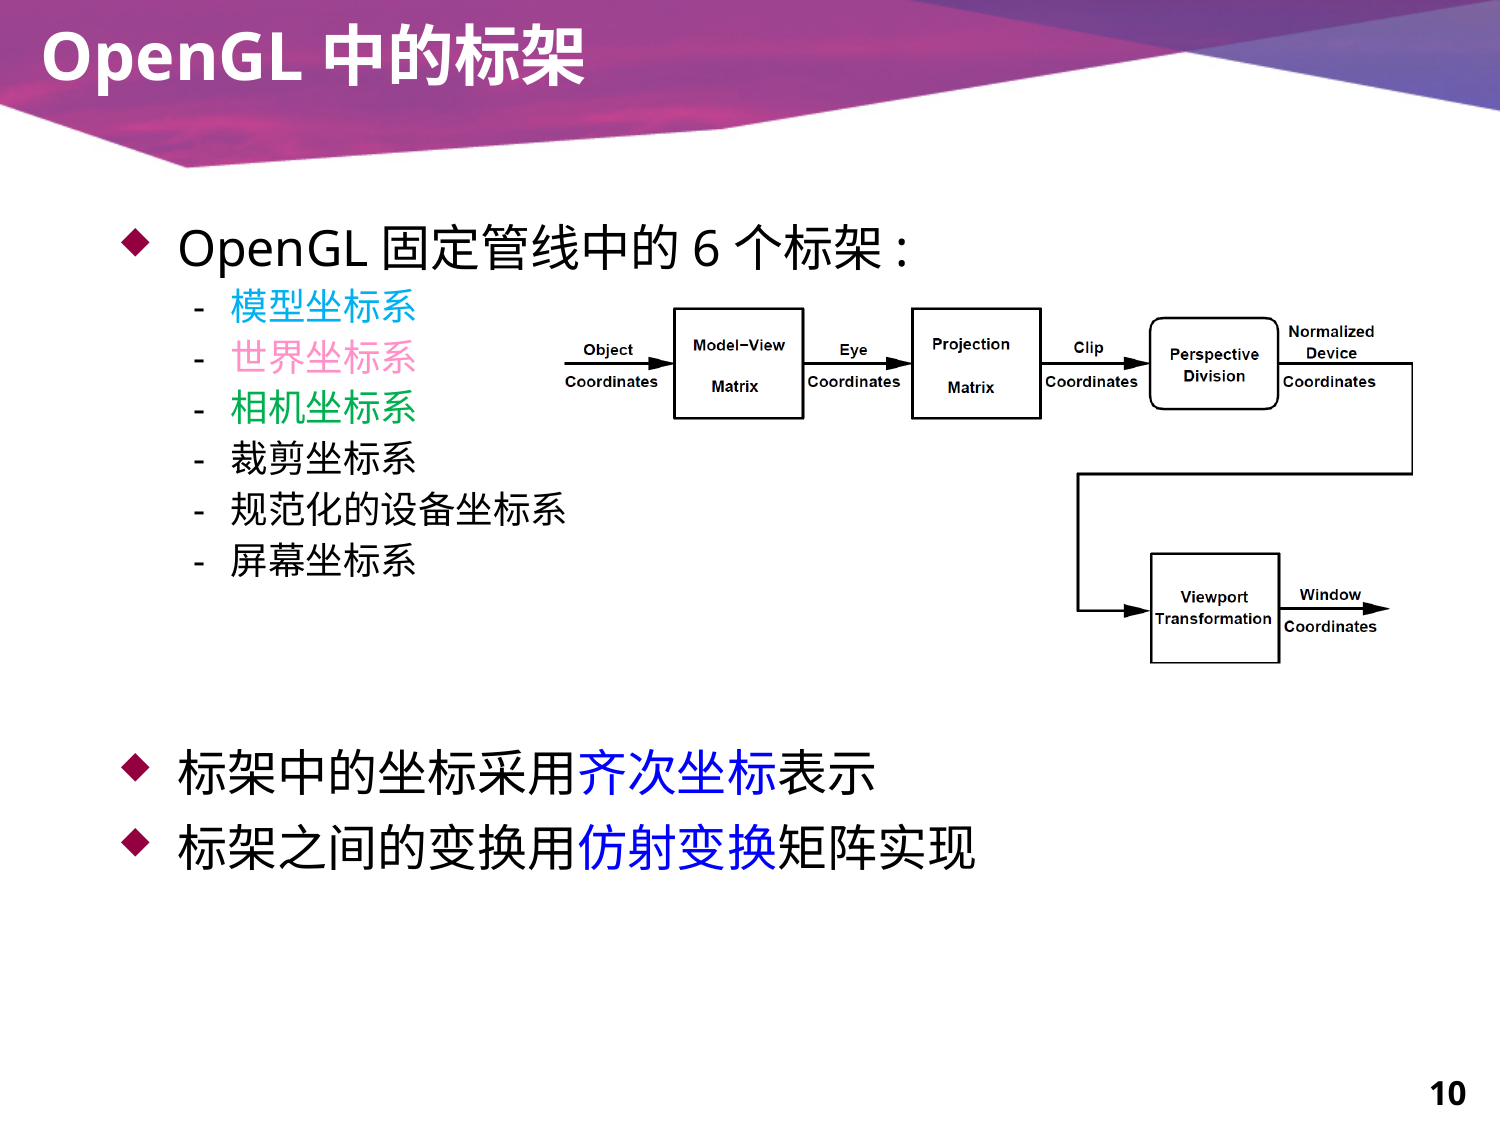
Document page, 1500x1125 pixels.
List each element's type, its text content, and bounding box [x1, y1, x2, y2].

list OpenGL固定管线中的6个标架: 模型坐标系 世界坐标系 相机坐标系 裁剪坐标系 规范化的设备坐标系 屏幕坐标系 标架中的坐标采用齐次坐标表示 标架之间的变换用仿射变换矩阵实现 [103, 216, 1397, 1048]
picture [0, 0, 1500, 1125]
title OpenGL中的标架 [25, 15, 1320, 104]
slide_number 10 [1384, 1065, 1500, 1125]
